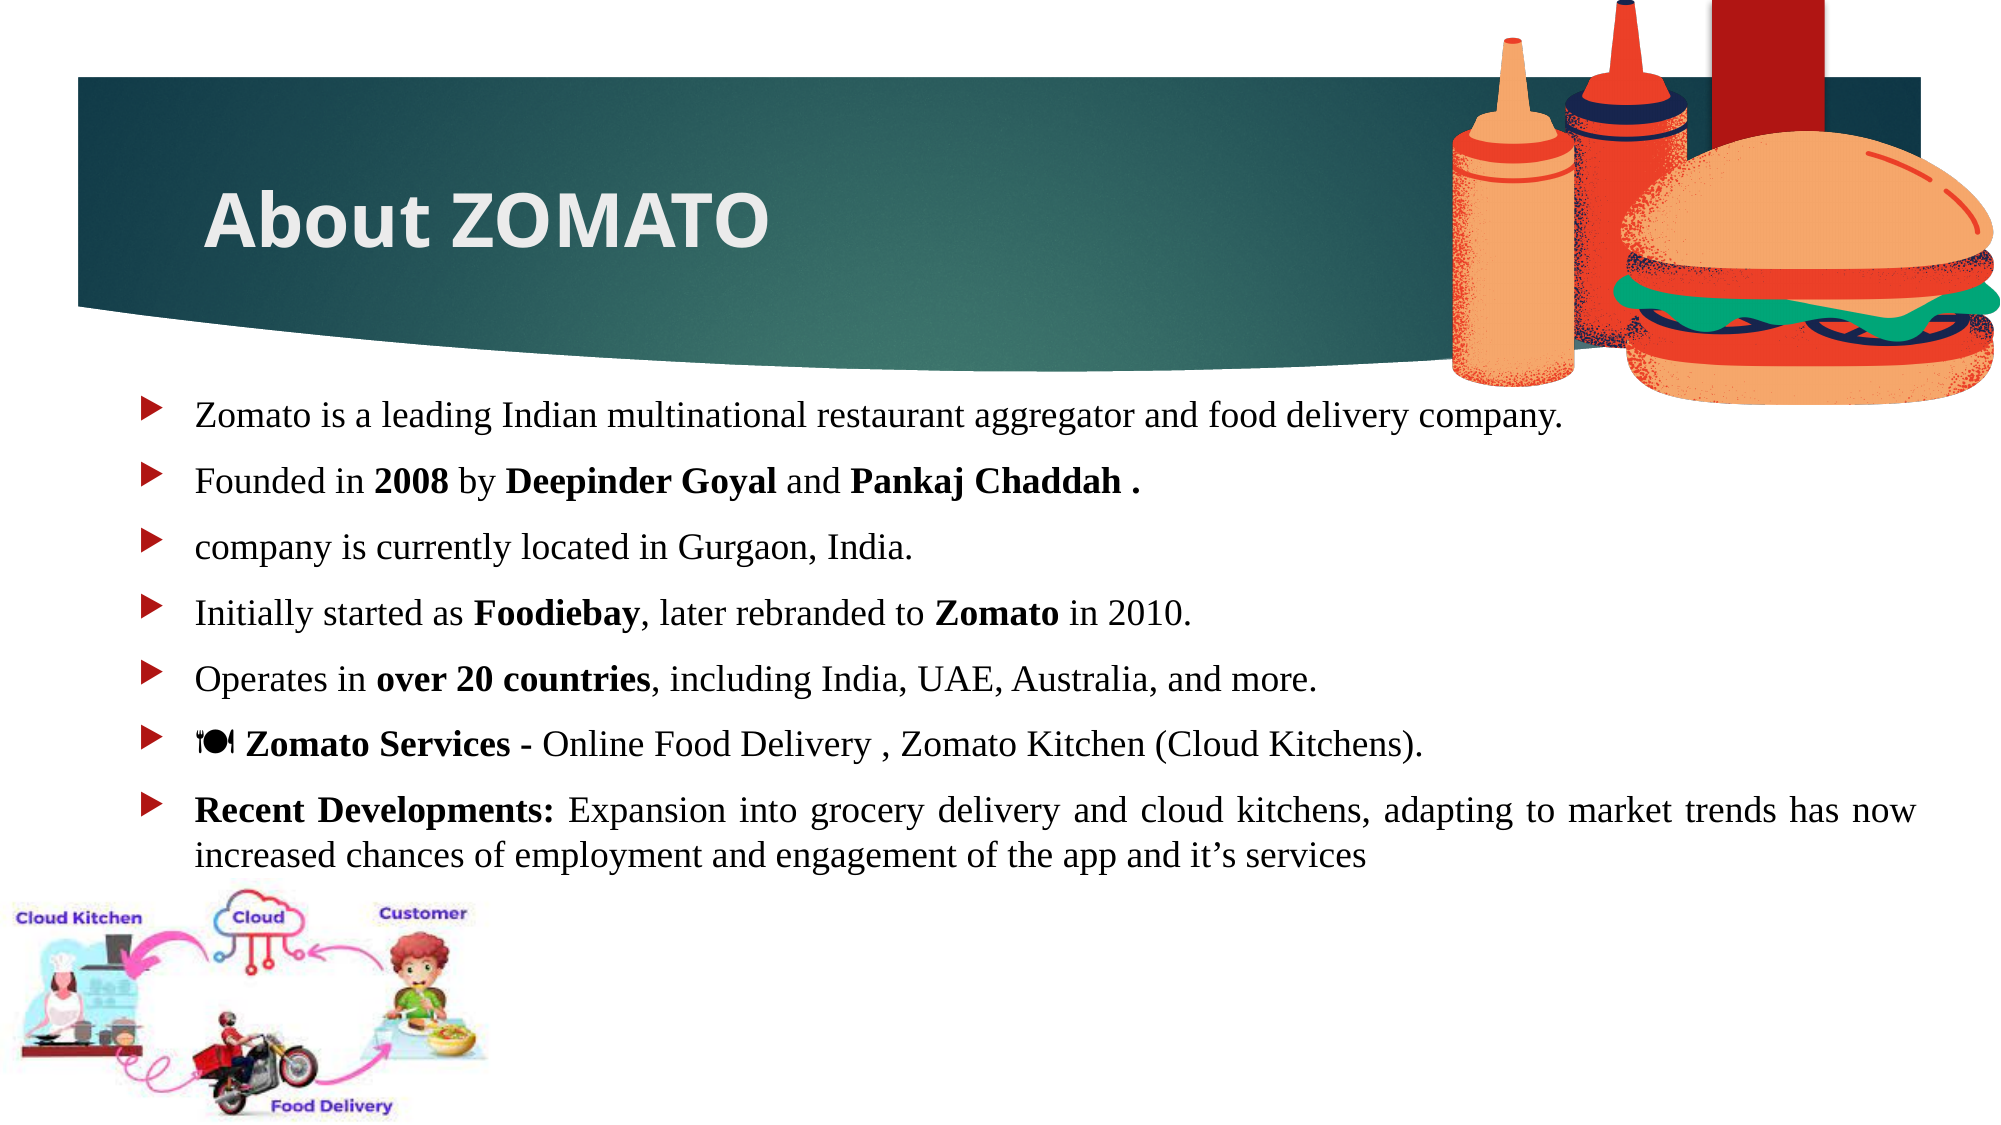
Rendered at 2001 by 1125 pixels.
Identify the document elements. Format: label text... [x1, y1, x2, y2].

title About ZOMATO [189, 159, 1446, 276]
picture [1451, 0, 2000, 405]
picture [0, 878, 501, 1125]
list Zomato is a leading Indian multinational restaurant aggregator and food delivery company. Founded in 2008 by Deepinder Goyal and Pankaj Chaddah . company is currently located in Gurgaon, India. Initially started as Foodiebay, later rebranded to Zomato in 2010. Operates in over 20 countries, including India, UAE, Australia, and more. 🍽️ Zomato Services - Online Food Delivery , Zomato Kitchen (Cloud Kitchens). Recent Developments: Expansion into grocery delivery and cloud kitchens, adapting to market trends has now increased chances of employment and engagement of the app and it’s services [123, 382, 1934, 966]
